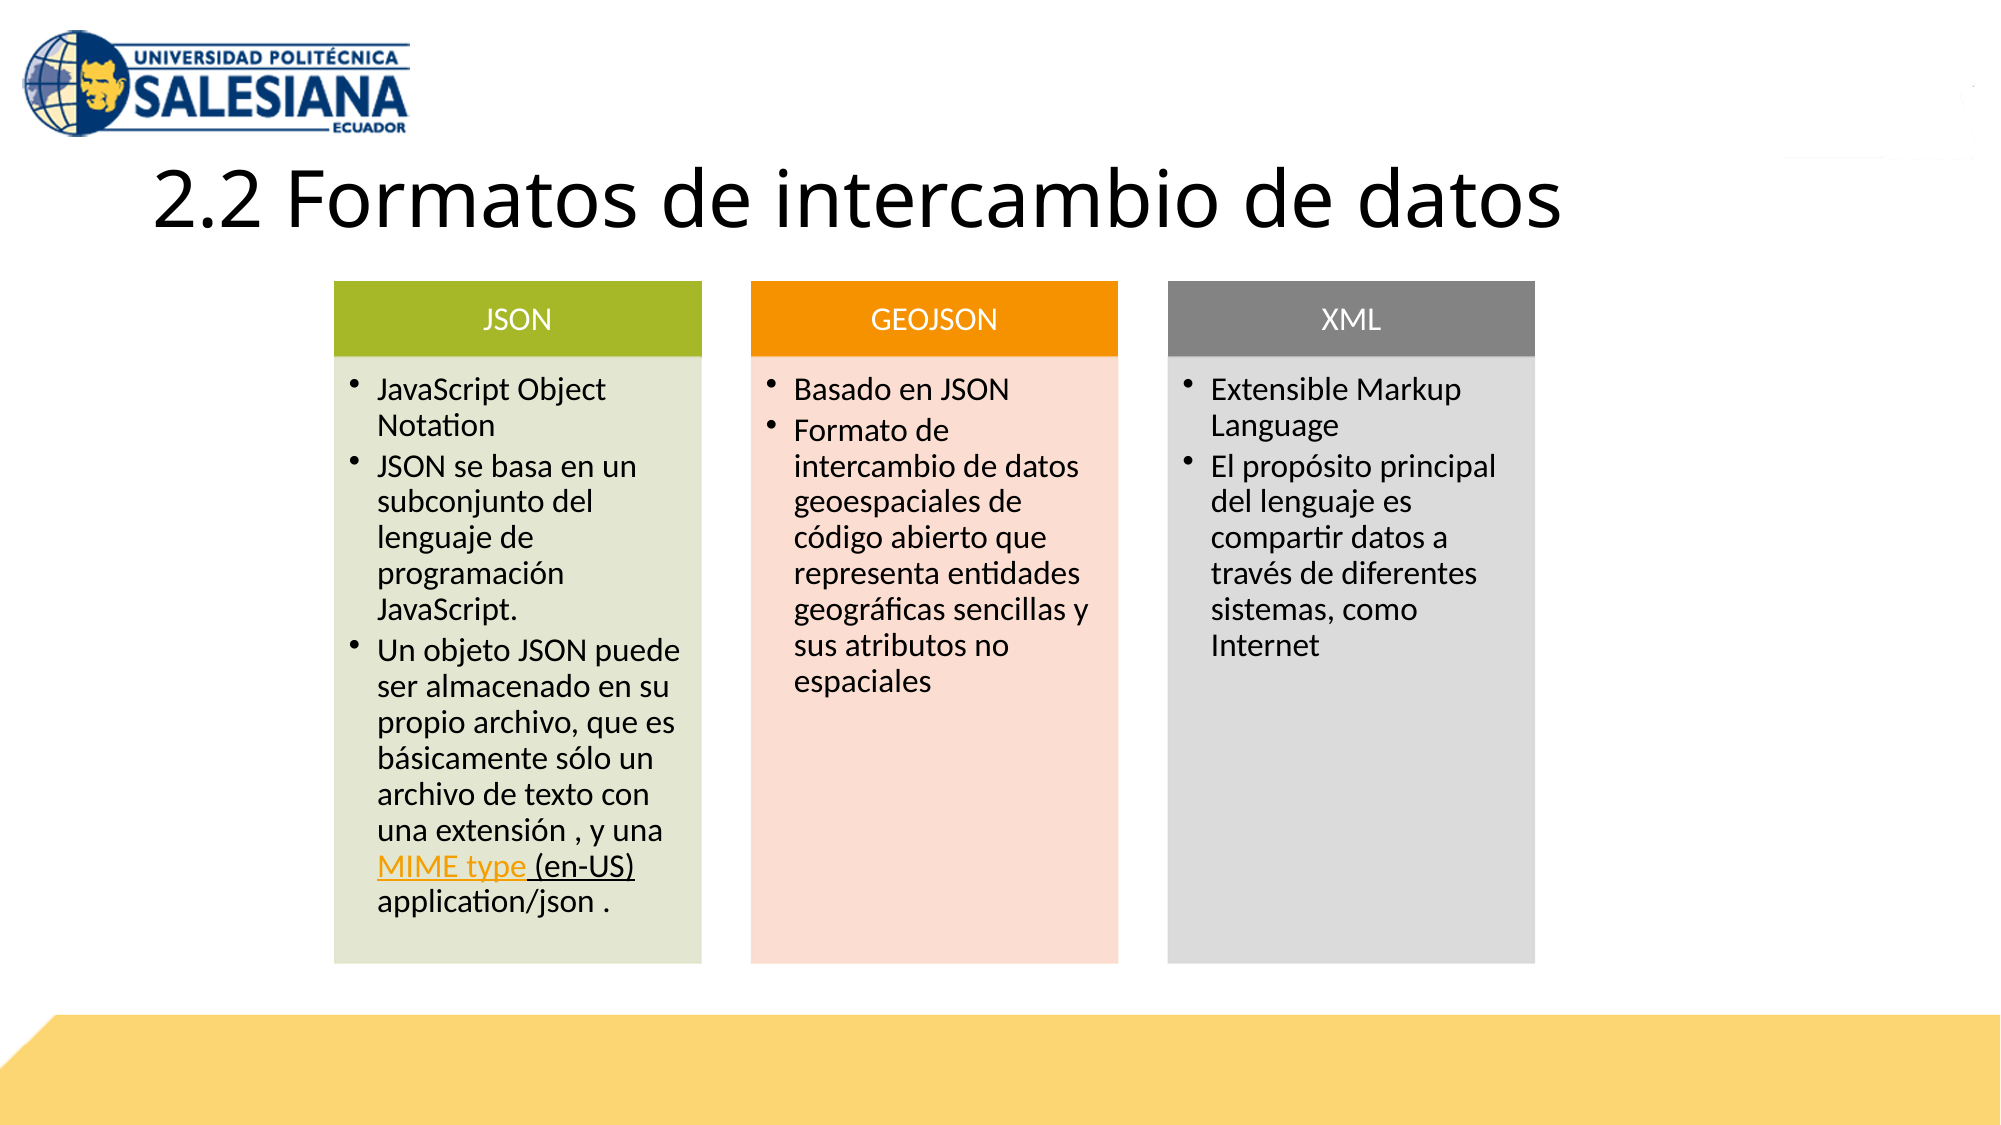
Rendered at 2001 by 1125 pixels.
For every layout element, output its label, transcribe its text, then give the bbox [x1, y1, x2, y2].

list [334, 202, 1535, 1043]
picture [0, 0, 2001, 1125]
title 2.2 Formatos de intercambio de datos [137, 127, 1863, 278]
